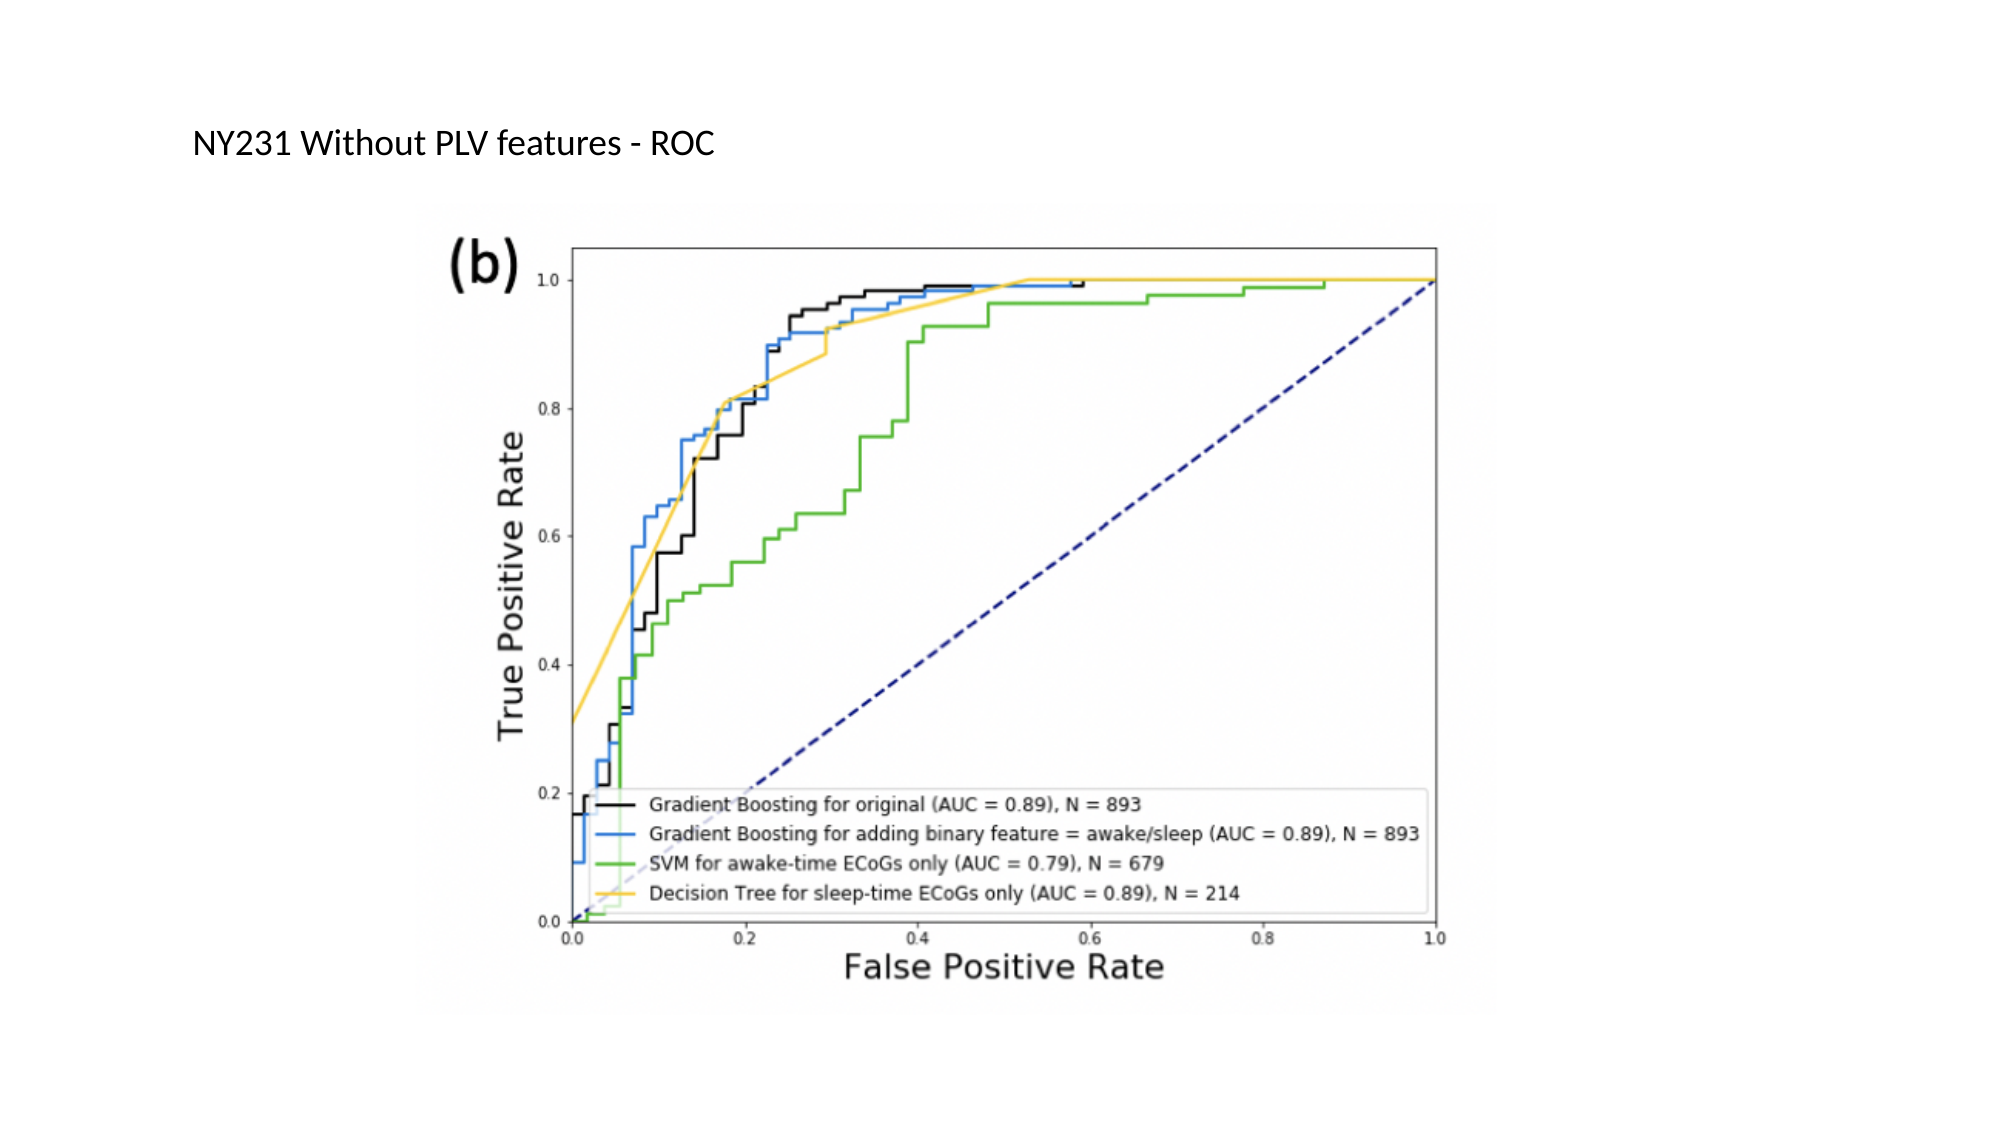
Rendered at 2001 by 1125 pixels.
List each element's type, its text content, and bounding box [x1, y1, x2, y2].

picture [415, 203, 1497, 1015]
text_box NY231 Without PLV features - ROC [177, 110, 731, 171]
